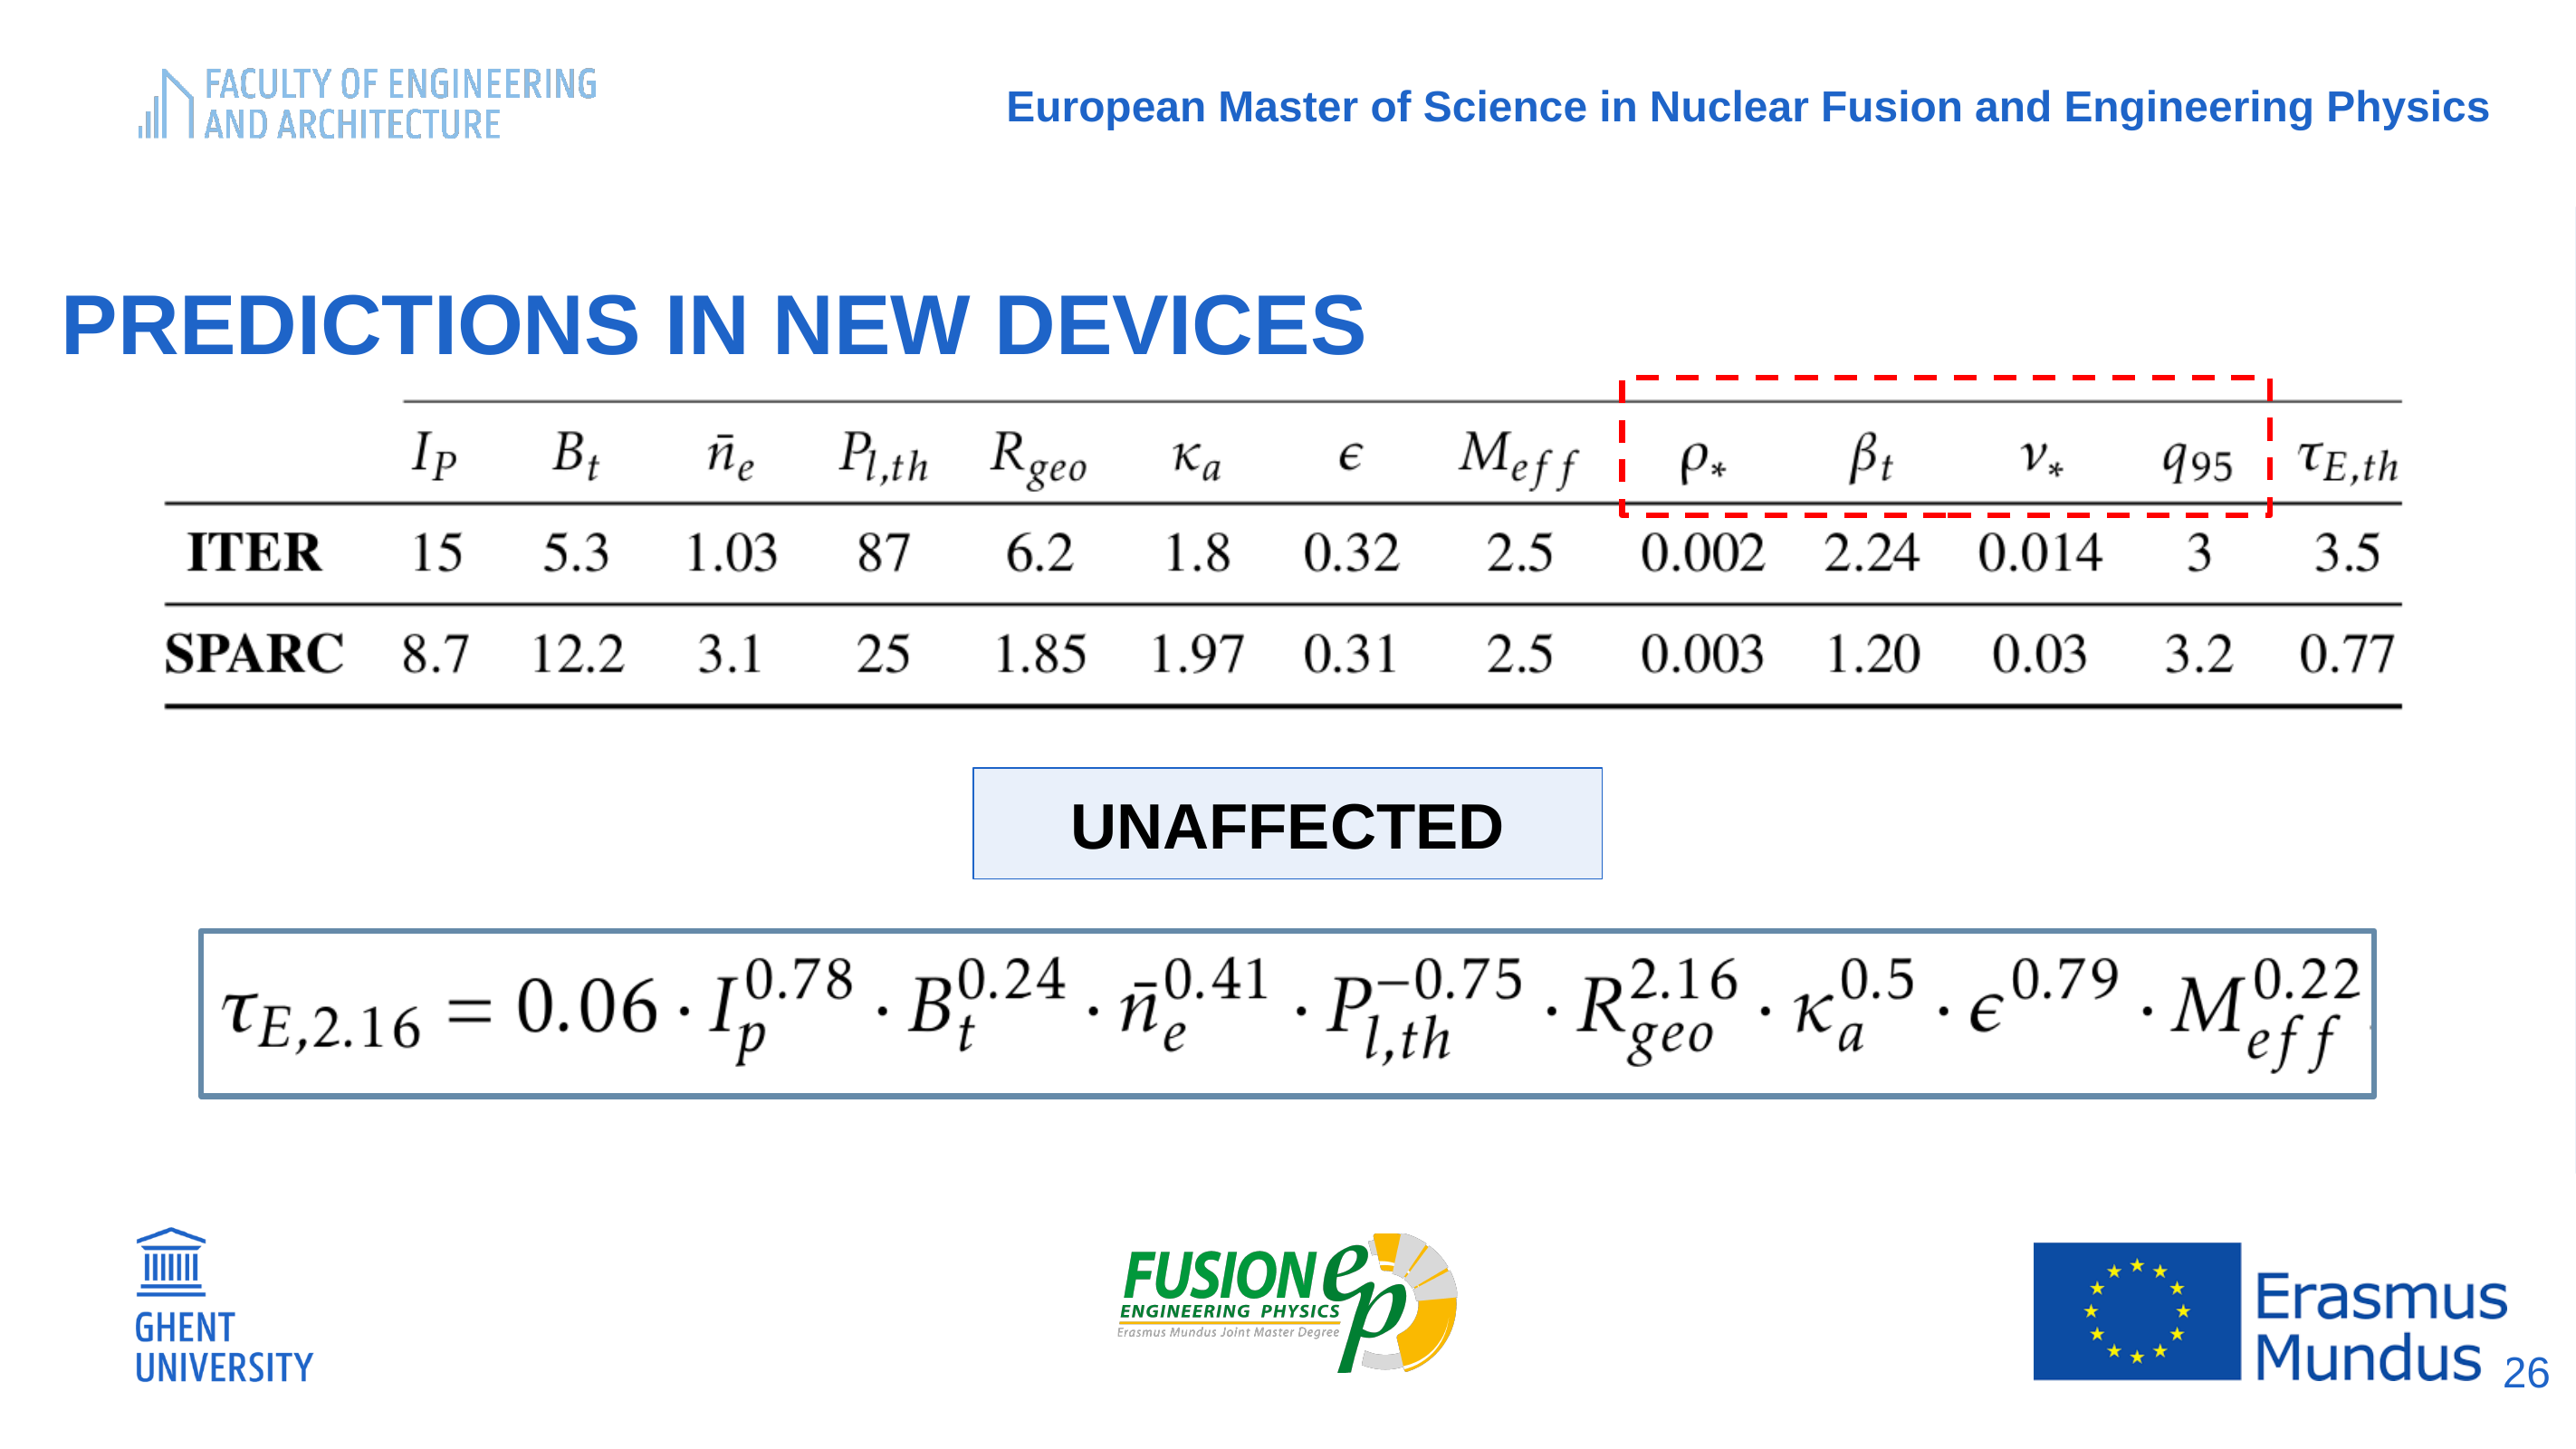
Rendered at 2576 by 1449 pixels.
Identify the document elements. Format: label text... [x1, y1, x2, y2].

text_box [1084, 235, 2389, 378]
picture [68, 1175, 411, 1449]
slide_number ‹#› [2409, 1338, 2565, 1449]
picture [129, 379, 2447, 737]
picture [2034, 1243, 2507, 1381]
picture [69, 0, 690, 207]
text_box PREDICTIONS IN NEW DEVICES [47, 235, 1084, 554]
text_box UNAFFECTED [972, 768, 1603, 879]
picture [1117, 1233, 1458, 1373]
picture [203, 933, 2372, 1094]
list European Master of Science in Nuclear Fusion and Engineering Physics [652, 58, 2507, 139]
text_box [129, 187, 2576, 1186]
